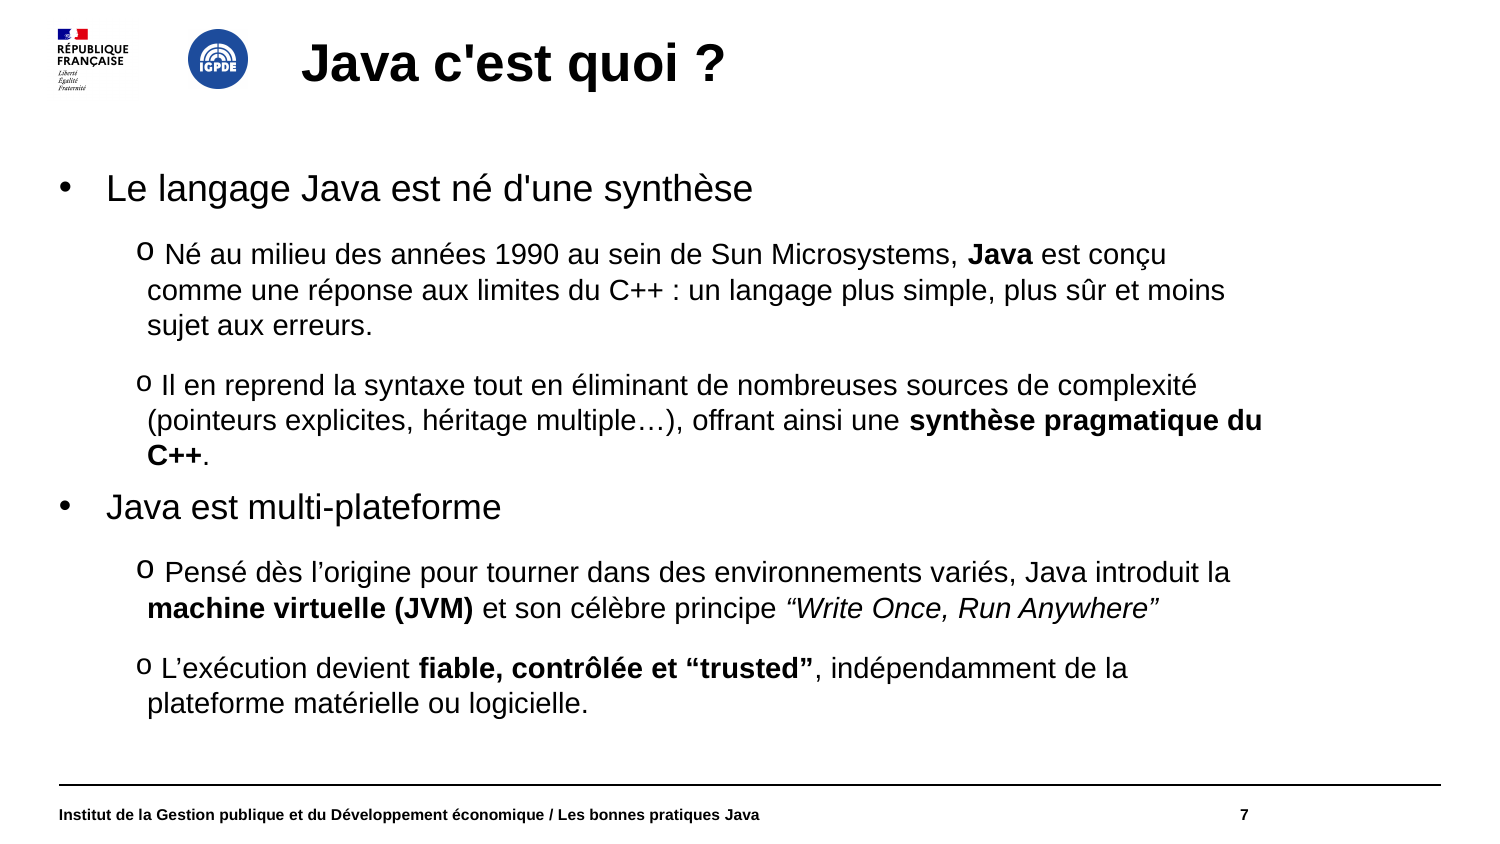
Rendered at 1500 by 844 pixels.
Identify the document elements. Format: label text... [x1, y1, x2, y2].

footer Institut de la Gestion publique et du Développement économique / Les bonnes pratiques Java [59, 784, 1027, 844]
list Le langage Java est né d'une synthèse Né au milieu des années 1990 au sein de Sun Microsystems, Java est conçu comme une réponse aux limites du C++ : un langage plus simple, plus sûr et moins sujet aux erreurs. Il en reprend la syntaxe tout en éliminant de nombreuses sources de complexité (pointeurs explicites, héritage multiple…), offrant ainsi une synthèse pragmatique du C++. Java est multi-plateforme Pensé dès l’origine pour tourner dans des environnements variés, Java introduit la machine virtuelle (JVM) et son célèbre principe “Write Once, Run Anywhere” L’exécution devient fiable, contrôlée et “trusted”, indépendamment de la plateforme matérielle ou logicielle. [59, 163, 1271, 784]
slide_number 7 [1027, 784, 1249, 844]
picture [47, 18, 139, 101]
title Java c'est quoi ? [301, 5, 1270, 124]
picture [188, 29, 248, 89]
